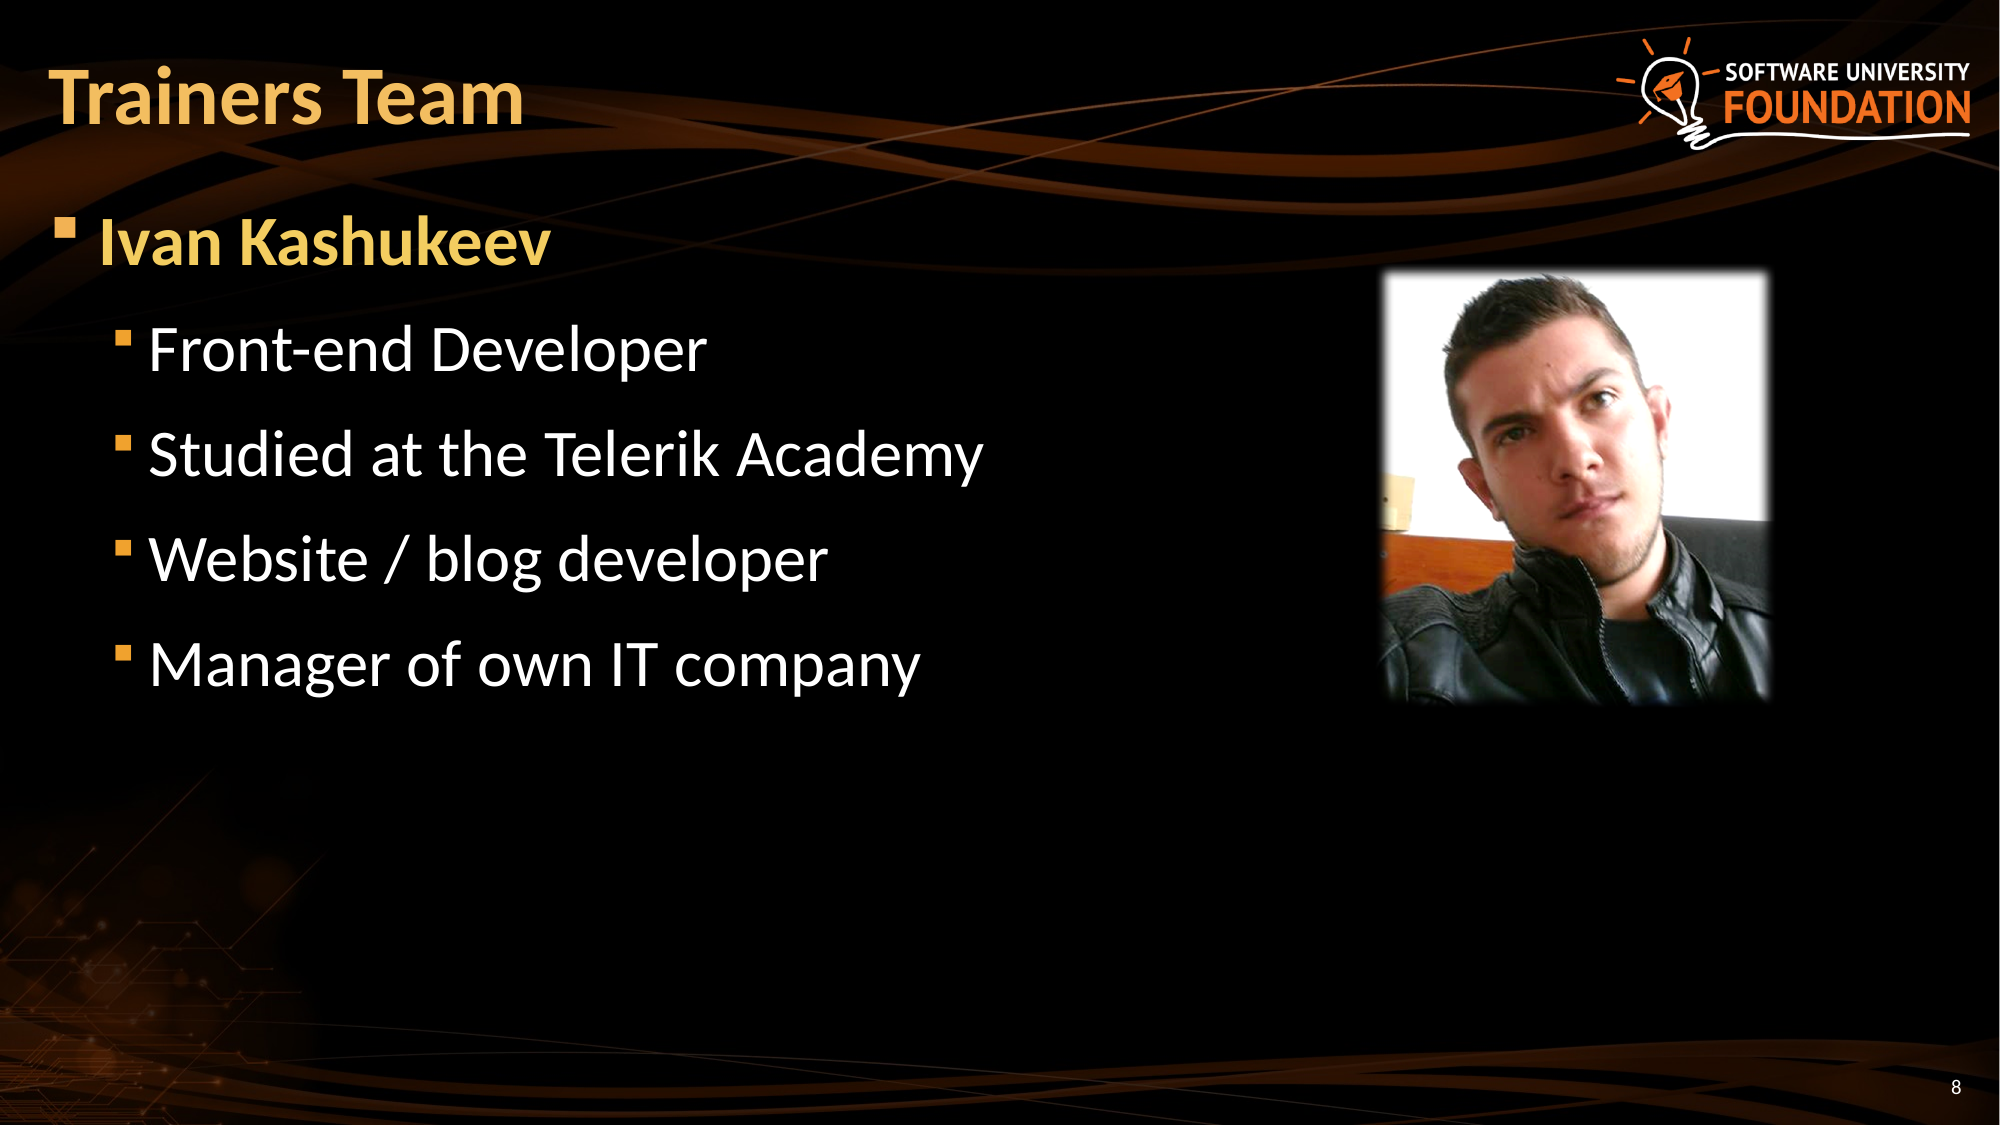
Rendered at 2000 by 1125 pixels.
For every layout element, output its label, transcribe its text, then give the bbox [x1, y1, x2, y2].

title Trainers Team [30, 6, 1602, 189]
picture [0, 0, 2000, 1125]
list Ivan Kashukeev Front-end Developer Studied at the Telerik Academy Website / blog developer Manager of own IT company [31, 188, 1968, 1103]
